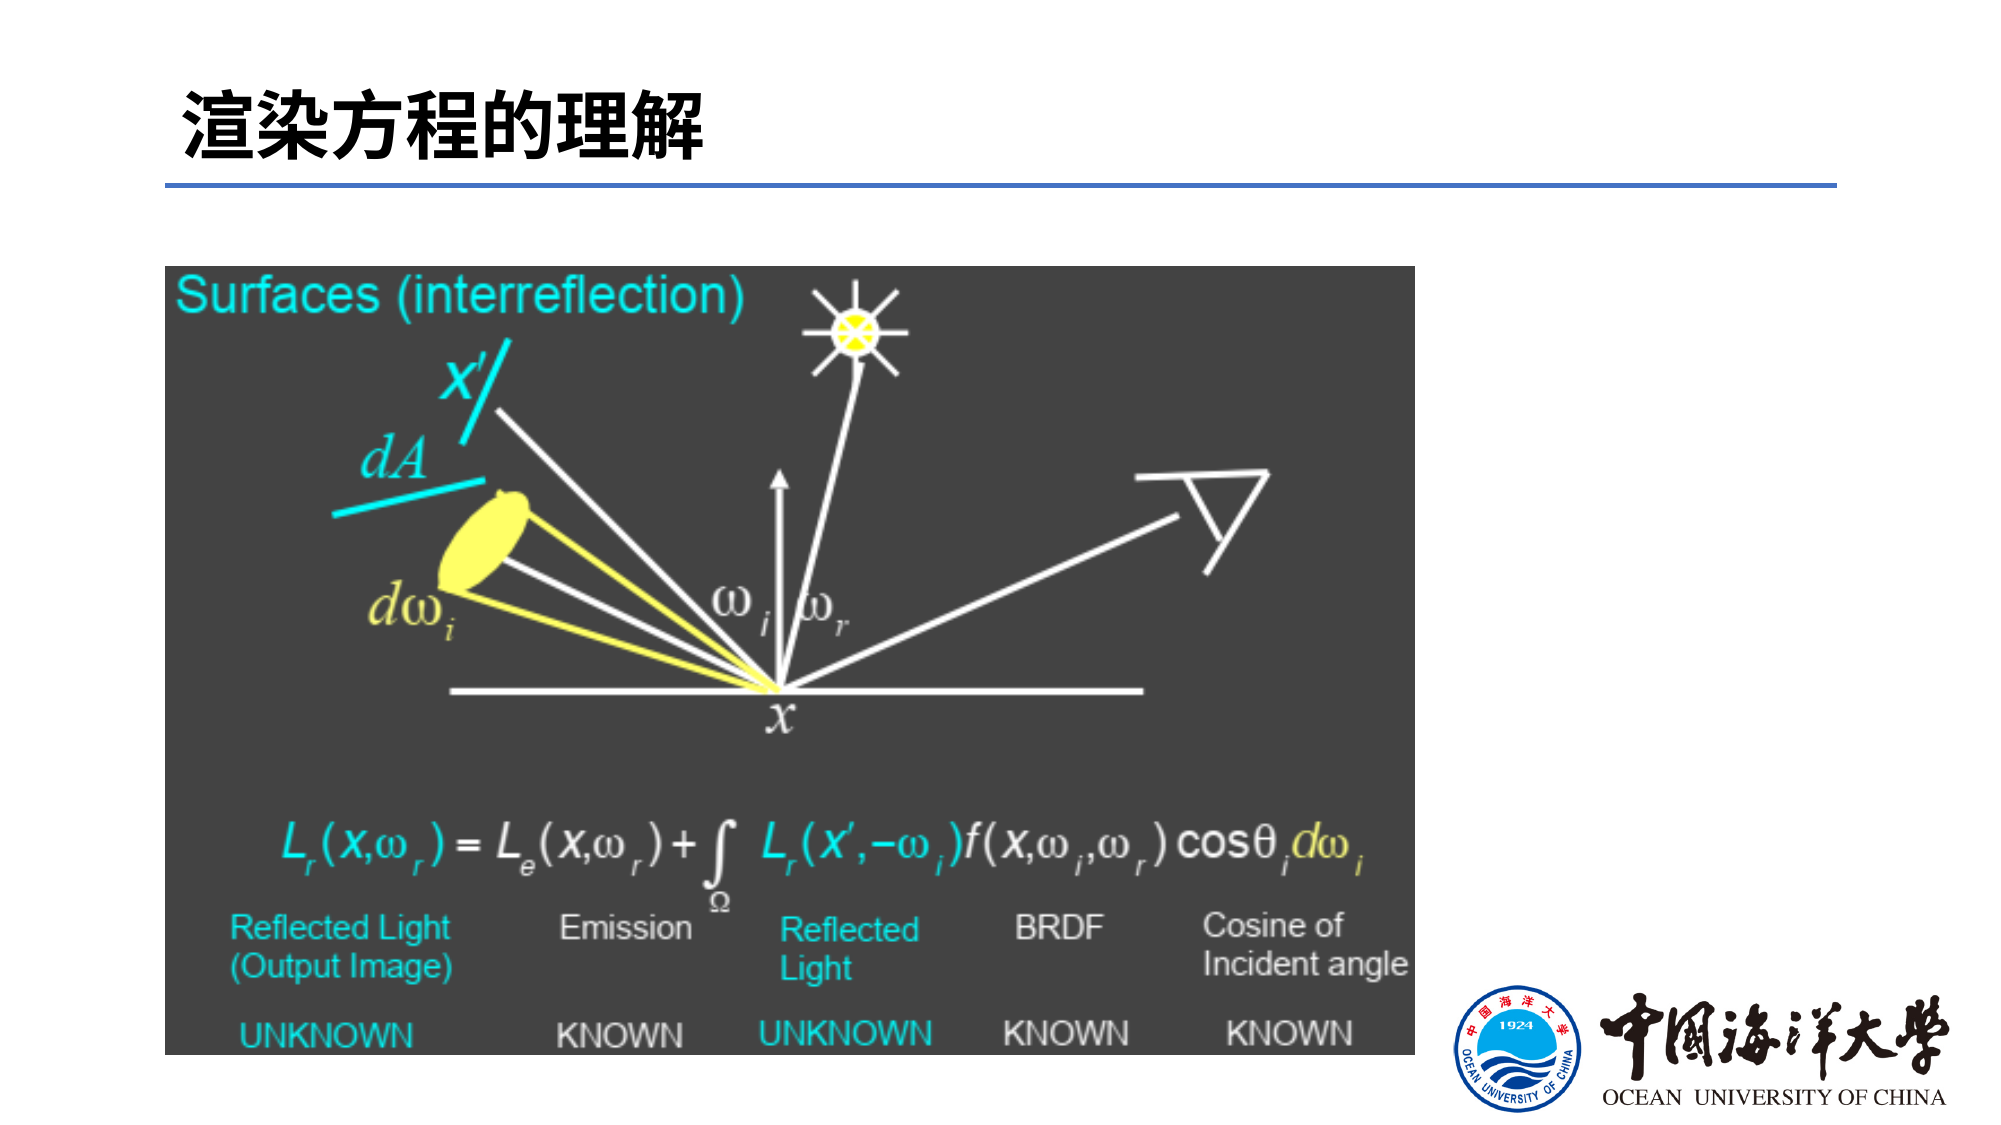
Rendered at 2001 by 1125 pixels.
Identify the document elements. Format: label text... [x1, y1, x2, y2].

picture [165, 266, 2000, 1125]
text_box 渲染方程的理解 [165, 71, 1835, 176]
